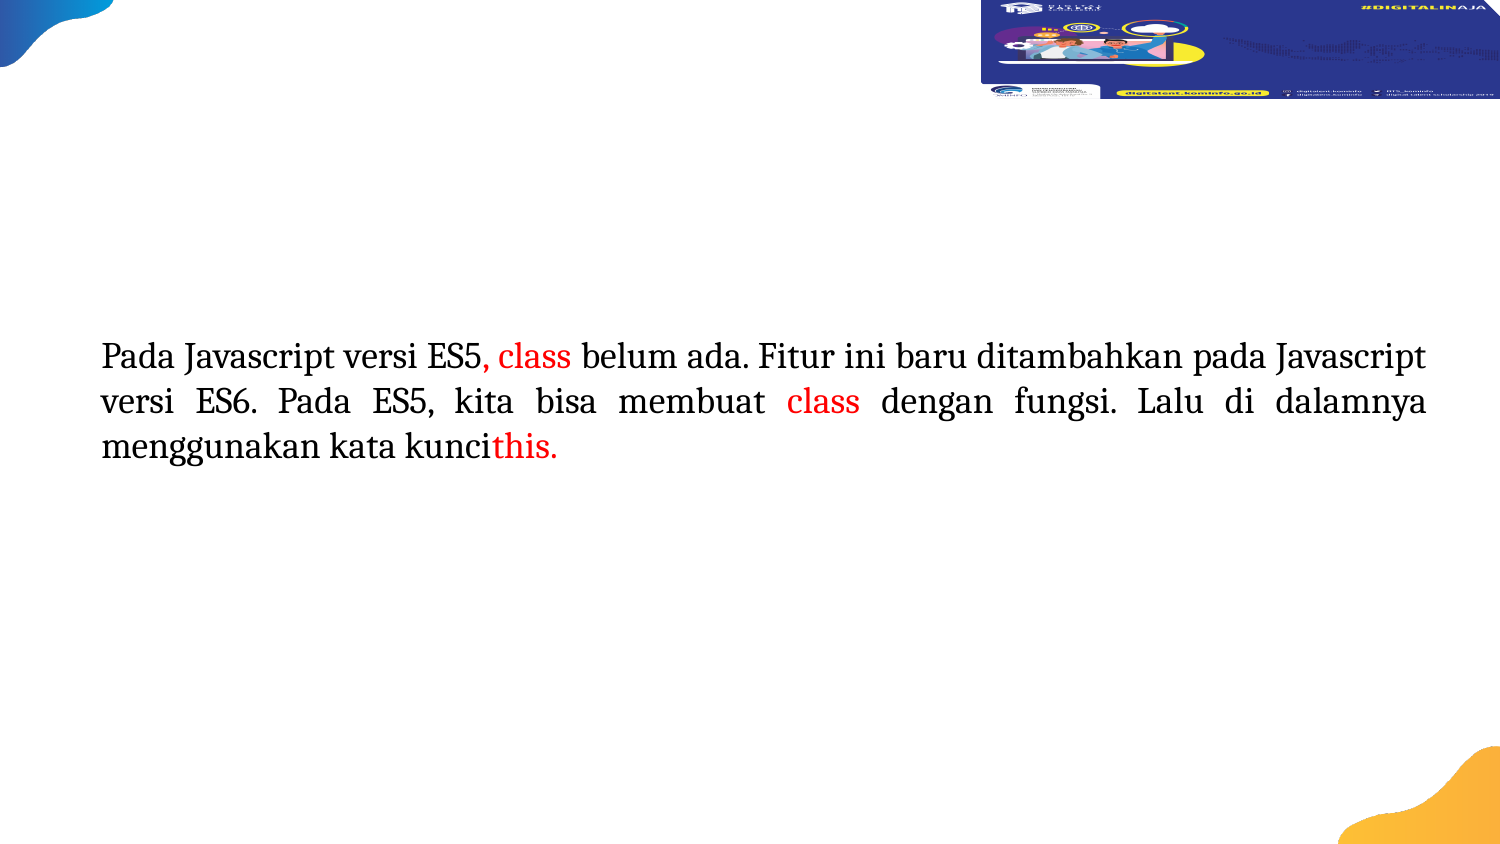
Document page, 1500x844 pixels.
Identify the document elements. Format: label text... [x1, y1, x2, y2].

picture [0, 0, 115, 73]
picture [1335, 738, 1500, 844]
picture [980, 0, 1500, 100]
text_box Pada Javascript versi ES5, class belum ada. Fitur ini baru ditambahkan pada Javascript versi ES6. Pada ES5, kita bisa membuat class dengan fungsi. Lalu di dalamnya menggunakan kata kuncithis. [54, 143, 1443, 519]
